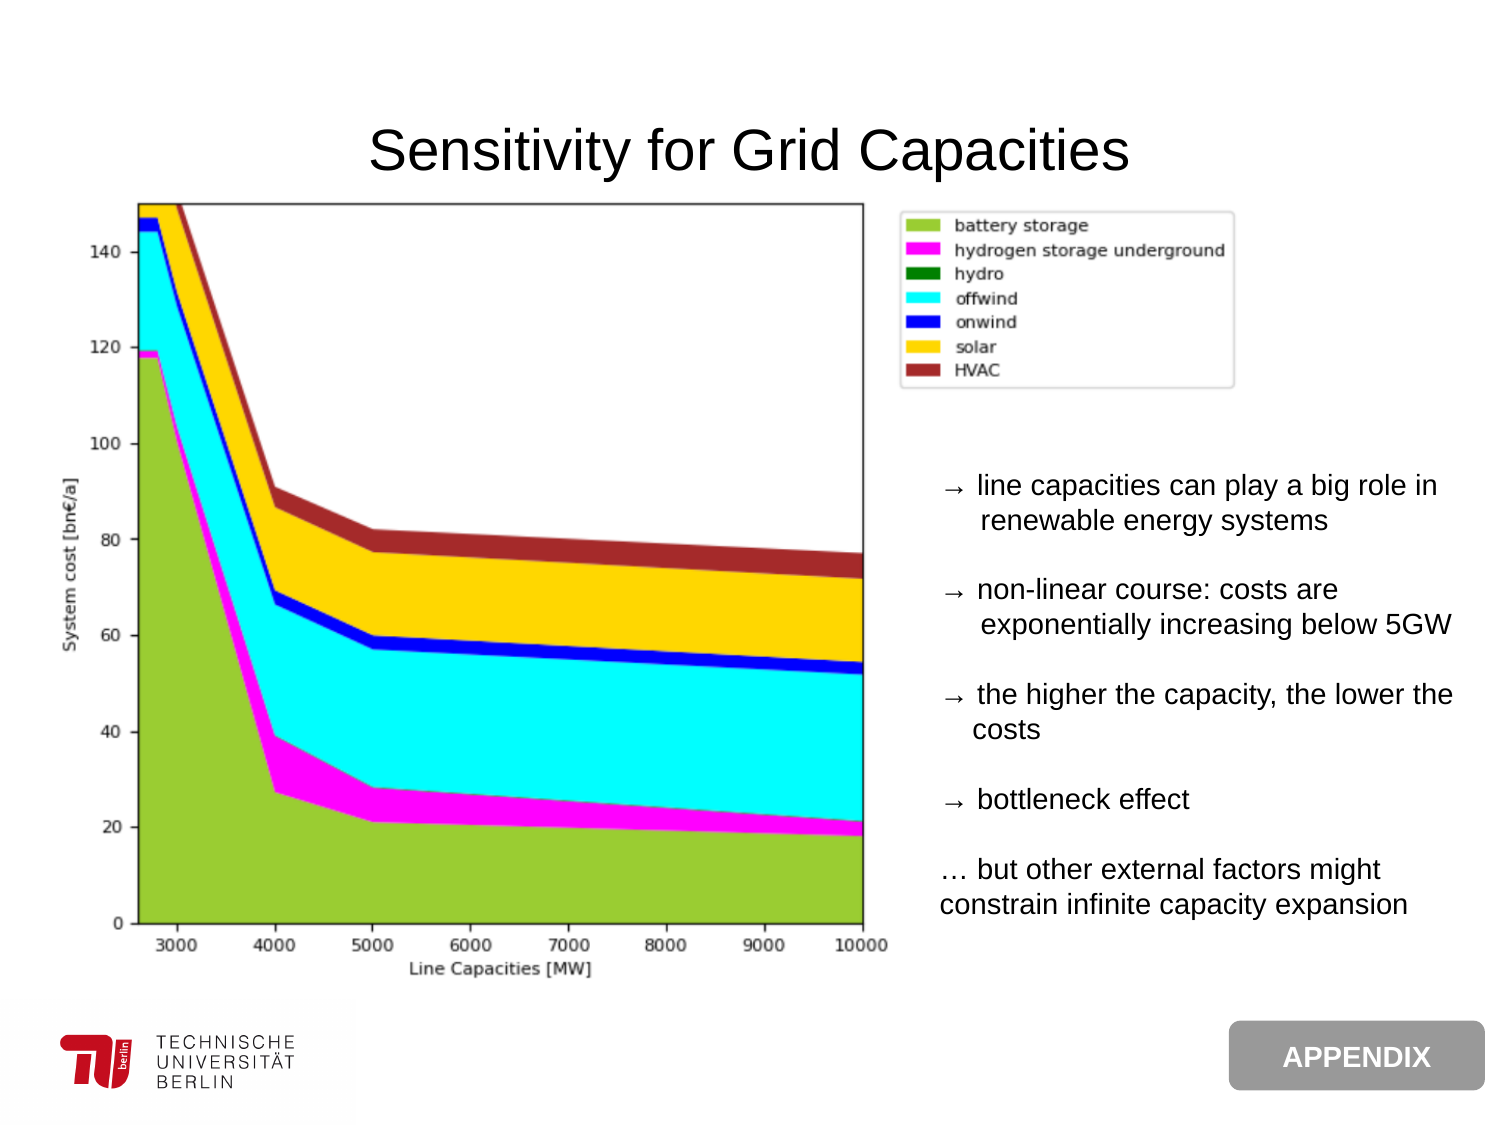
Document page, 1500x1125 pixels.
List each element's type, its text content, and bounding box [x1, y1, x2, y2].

title Sensitivity for Grid Capacities [51, 97, 1449, 223]
picture [0, 999, 356, 1125]
text_box APPENDIX [1228, 1020, 1485, 1091]
picture [50, 194, 1264, 986]
text_box → line capacities can play a big role in renewable energy systems → non-linear course: costs are exponentially increasing below 5GW → the higher the capacity, the lower the costs → bottleneck effect … but other external factors might constrain infinite capacity expansion [1268, 450, 1470, 936]
